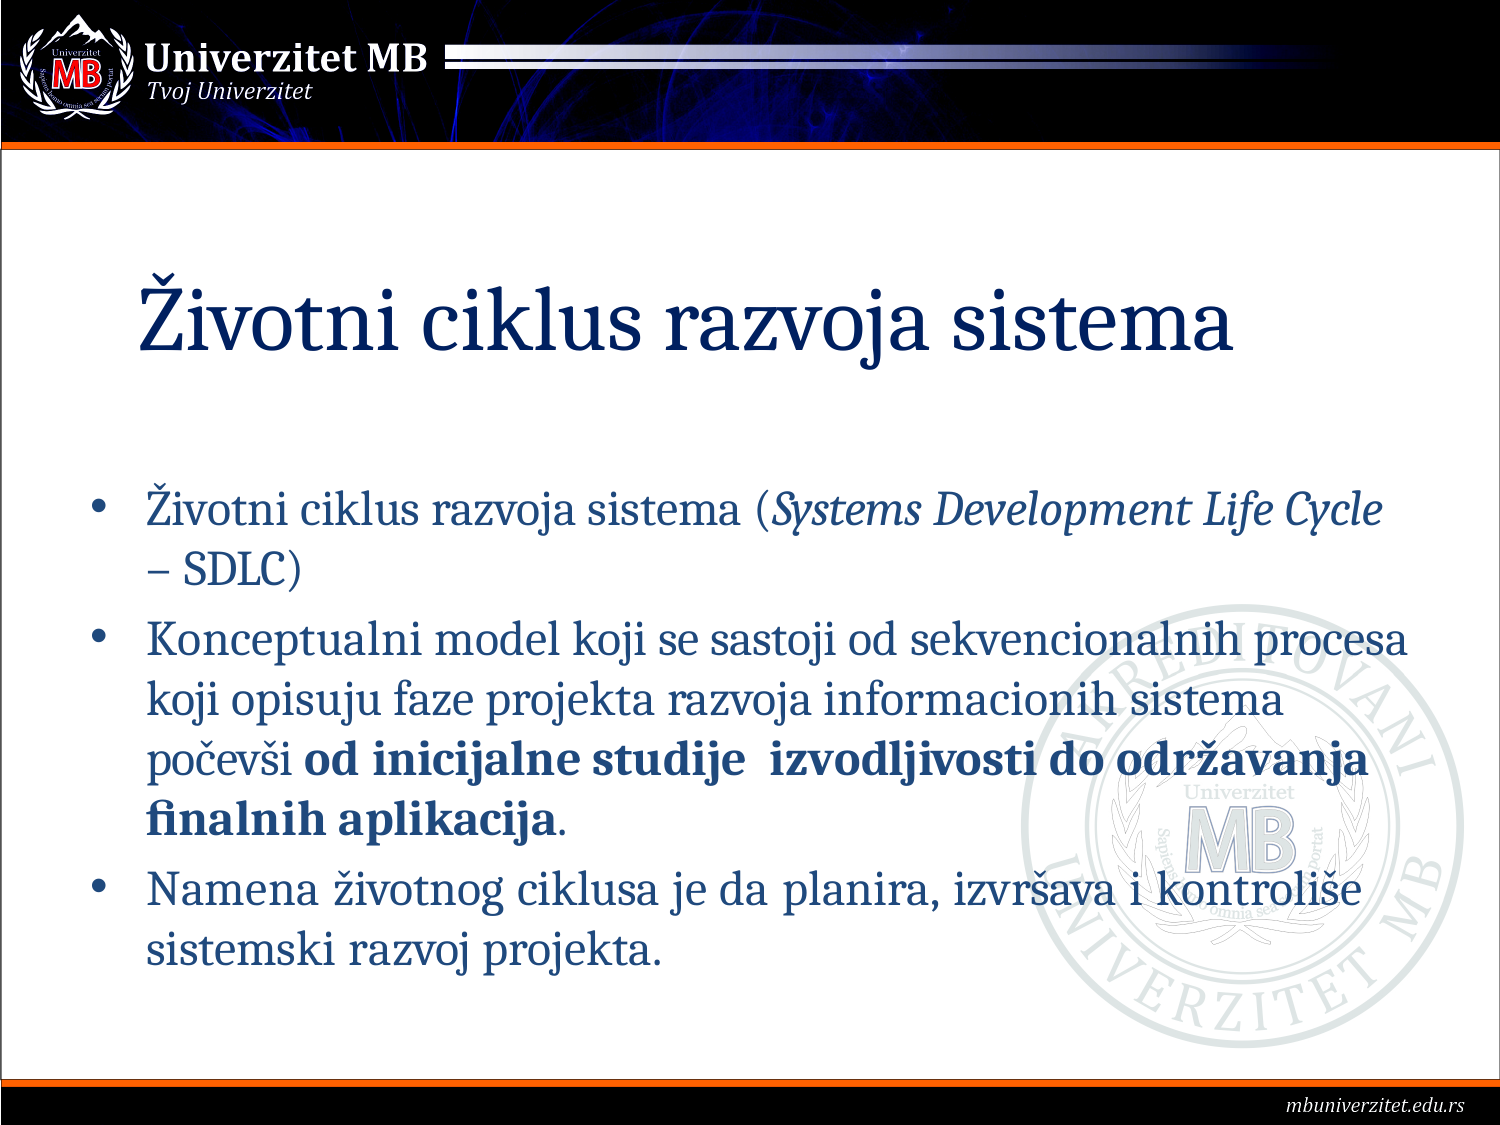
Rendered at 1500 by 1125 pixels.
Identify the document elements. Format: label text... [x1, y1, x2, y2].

list Životni ciklus razvoja sistema (Systems Development Life Cycle – SDLC) Konceptualni model koji se sastoji od sekvencionalnih procesa koji opisuju faze projekta razvoja informacionih sistema počevši od inicijalne studije izvodljivosti do održavanja ﬁnalnih aplikacija. Namena životnog ciklusa je da planira, izvršava i kontroliše sistemski razvoj projekta. [75, 468, 1425, 1005]
picture [0, 0, 1500, 1125]
title Životni ciklus razvoja sistema [123, 219, 1474, 408]
